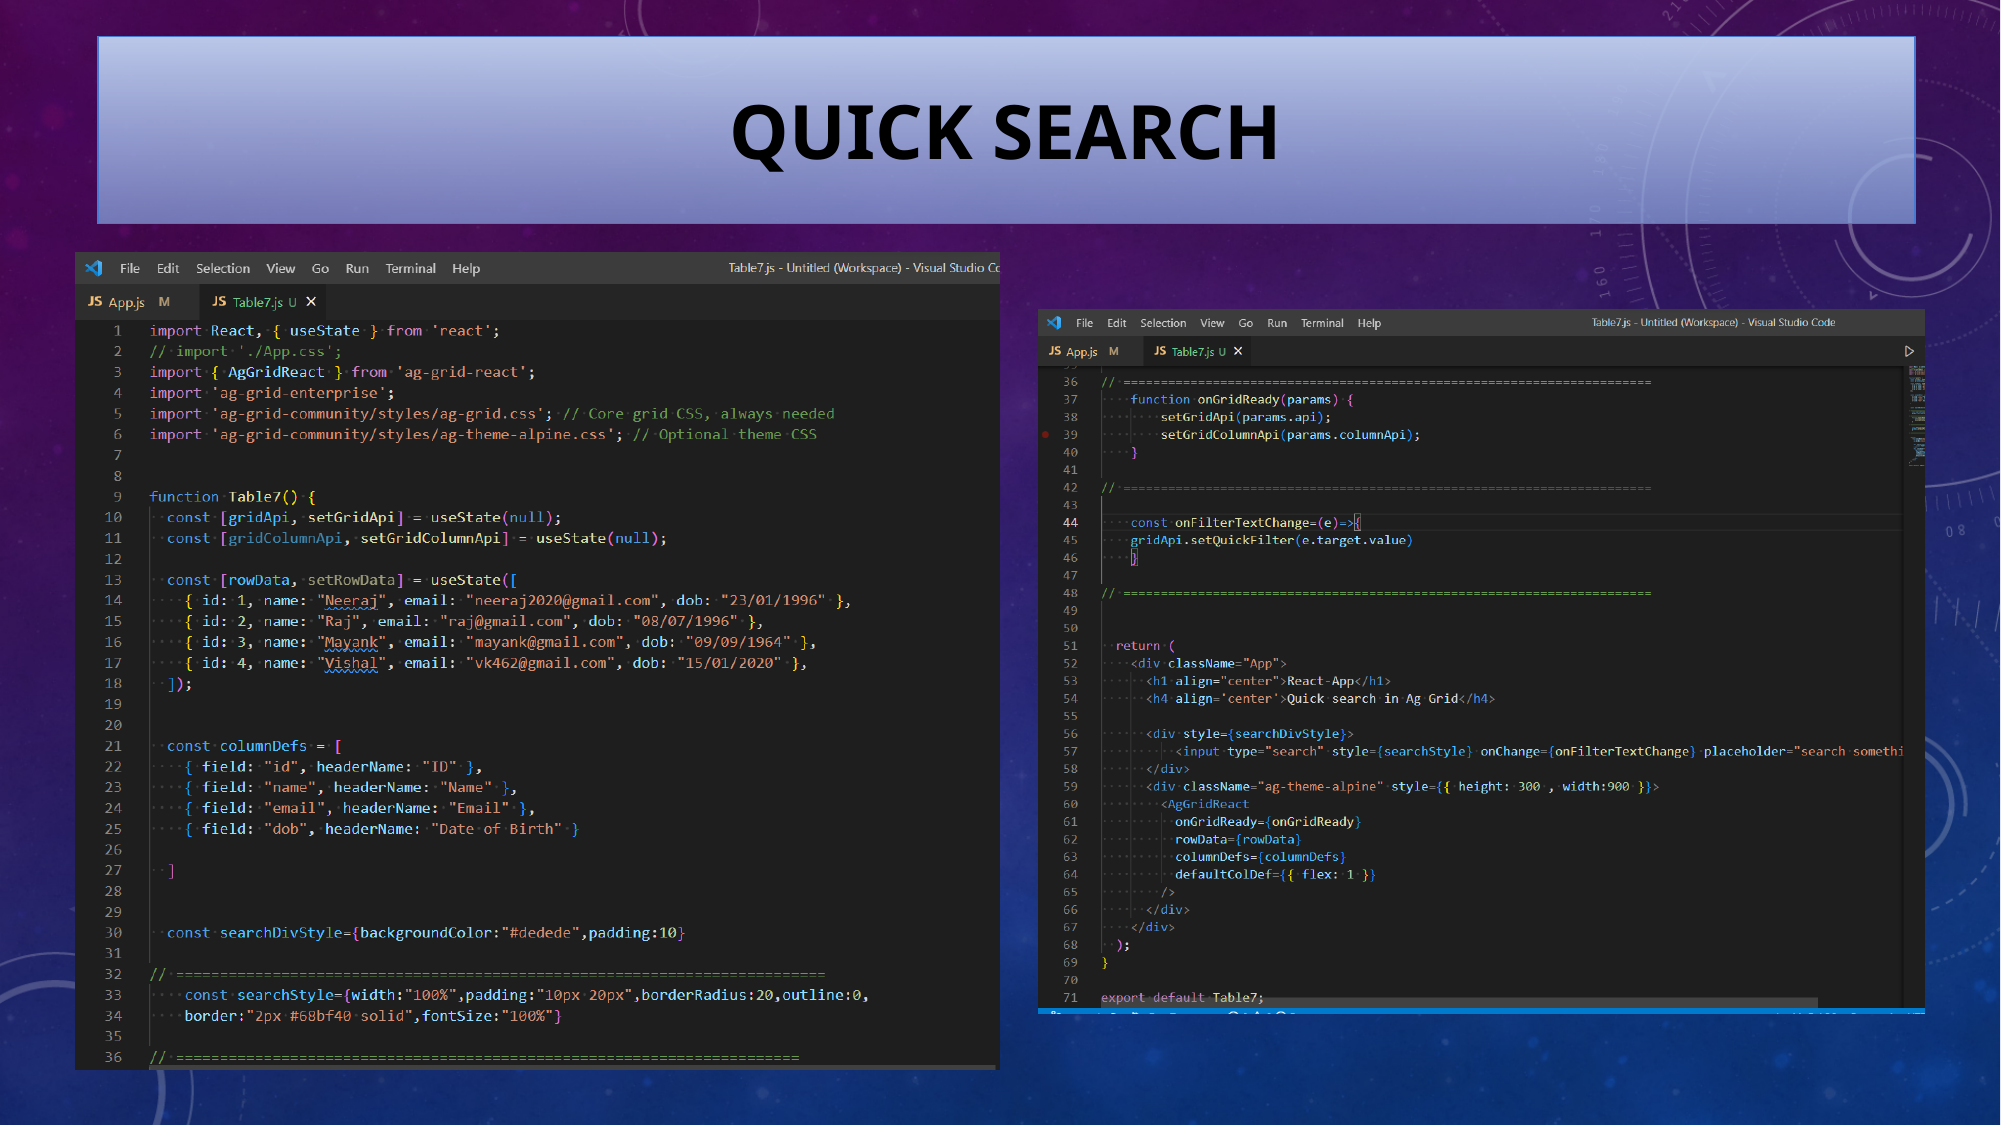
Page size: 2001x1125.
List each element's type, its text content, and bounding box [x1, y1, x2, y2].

title QUICK SEARCH [97, 36, 1916, 224]
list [75, 252, 1001, 1071]
picture [0, 0, 2001, 1125]
